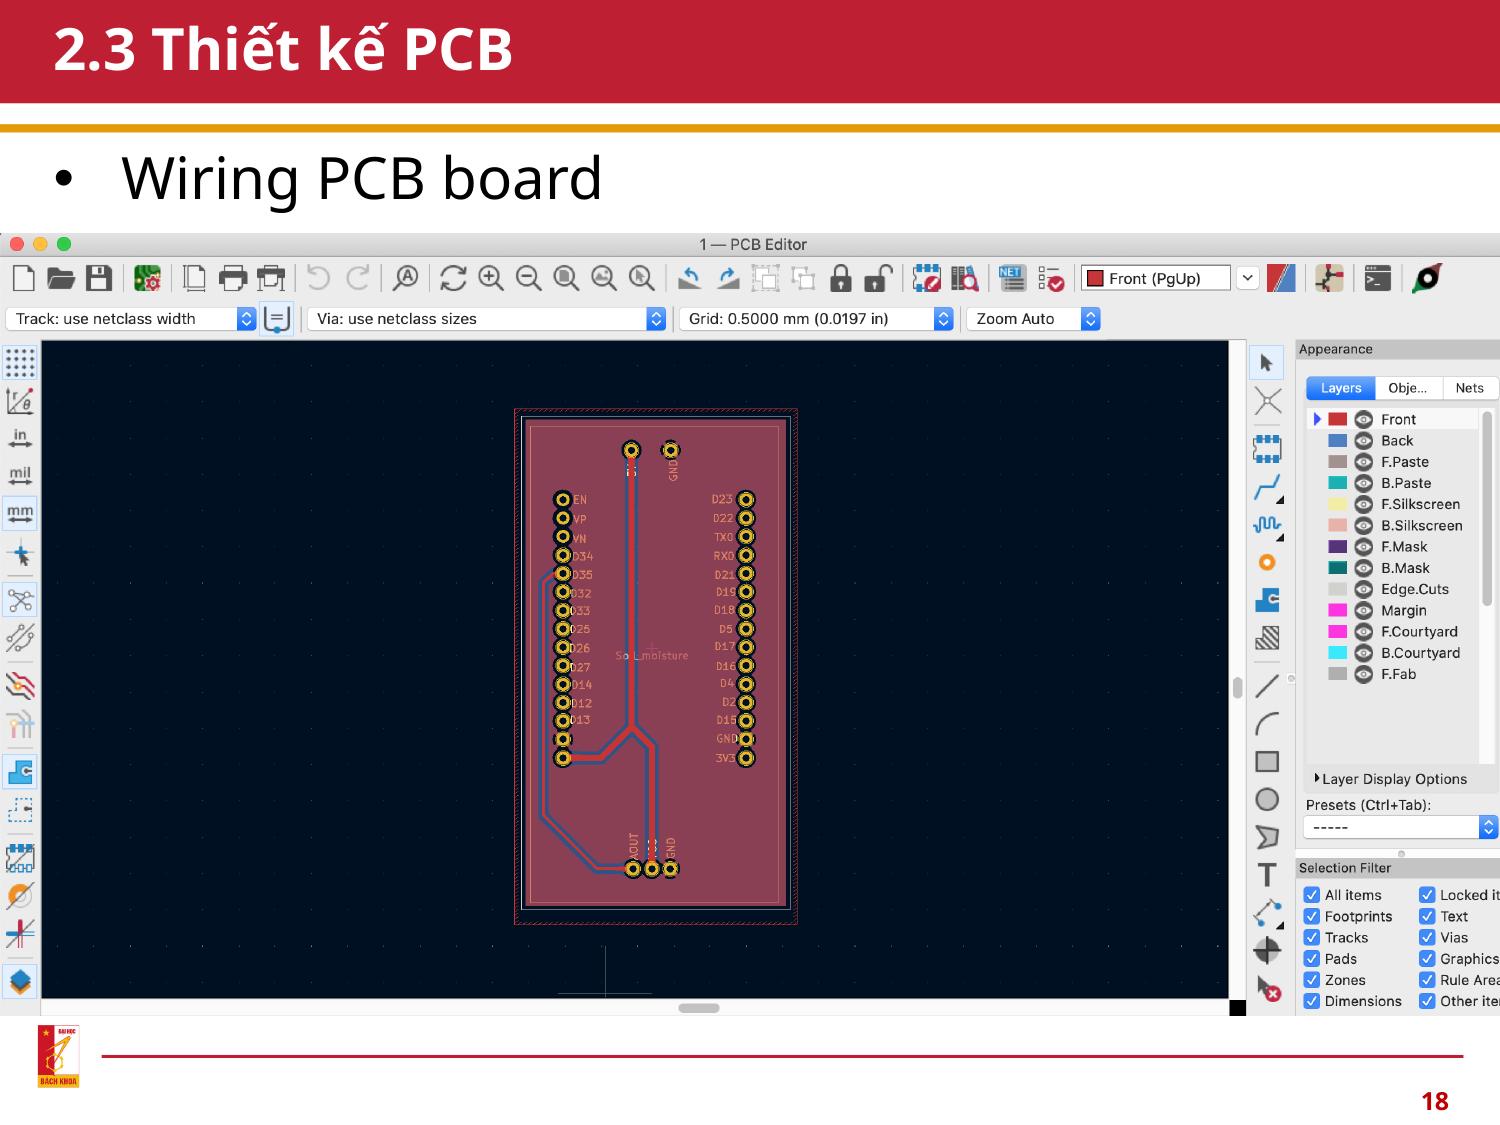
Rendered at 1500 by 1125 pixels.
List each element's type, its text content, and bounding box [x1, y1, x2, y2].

title 2.3 Thiết kế PCB [38, 12, 1462, 87]
slide_number 18 [1126, 1078, 1464, 1125]
picture [0, 0, 1500, 1125]
list Wiring PCB board [38, 141, 1462, 233]
